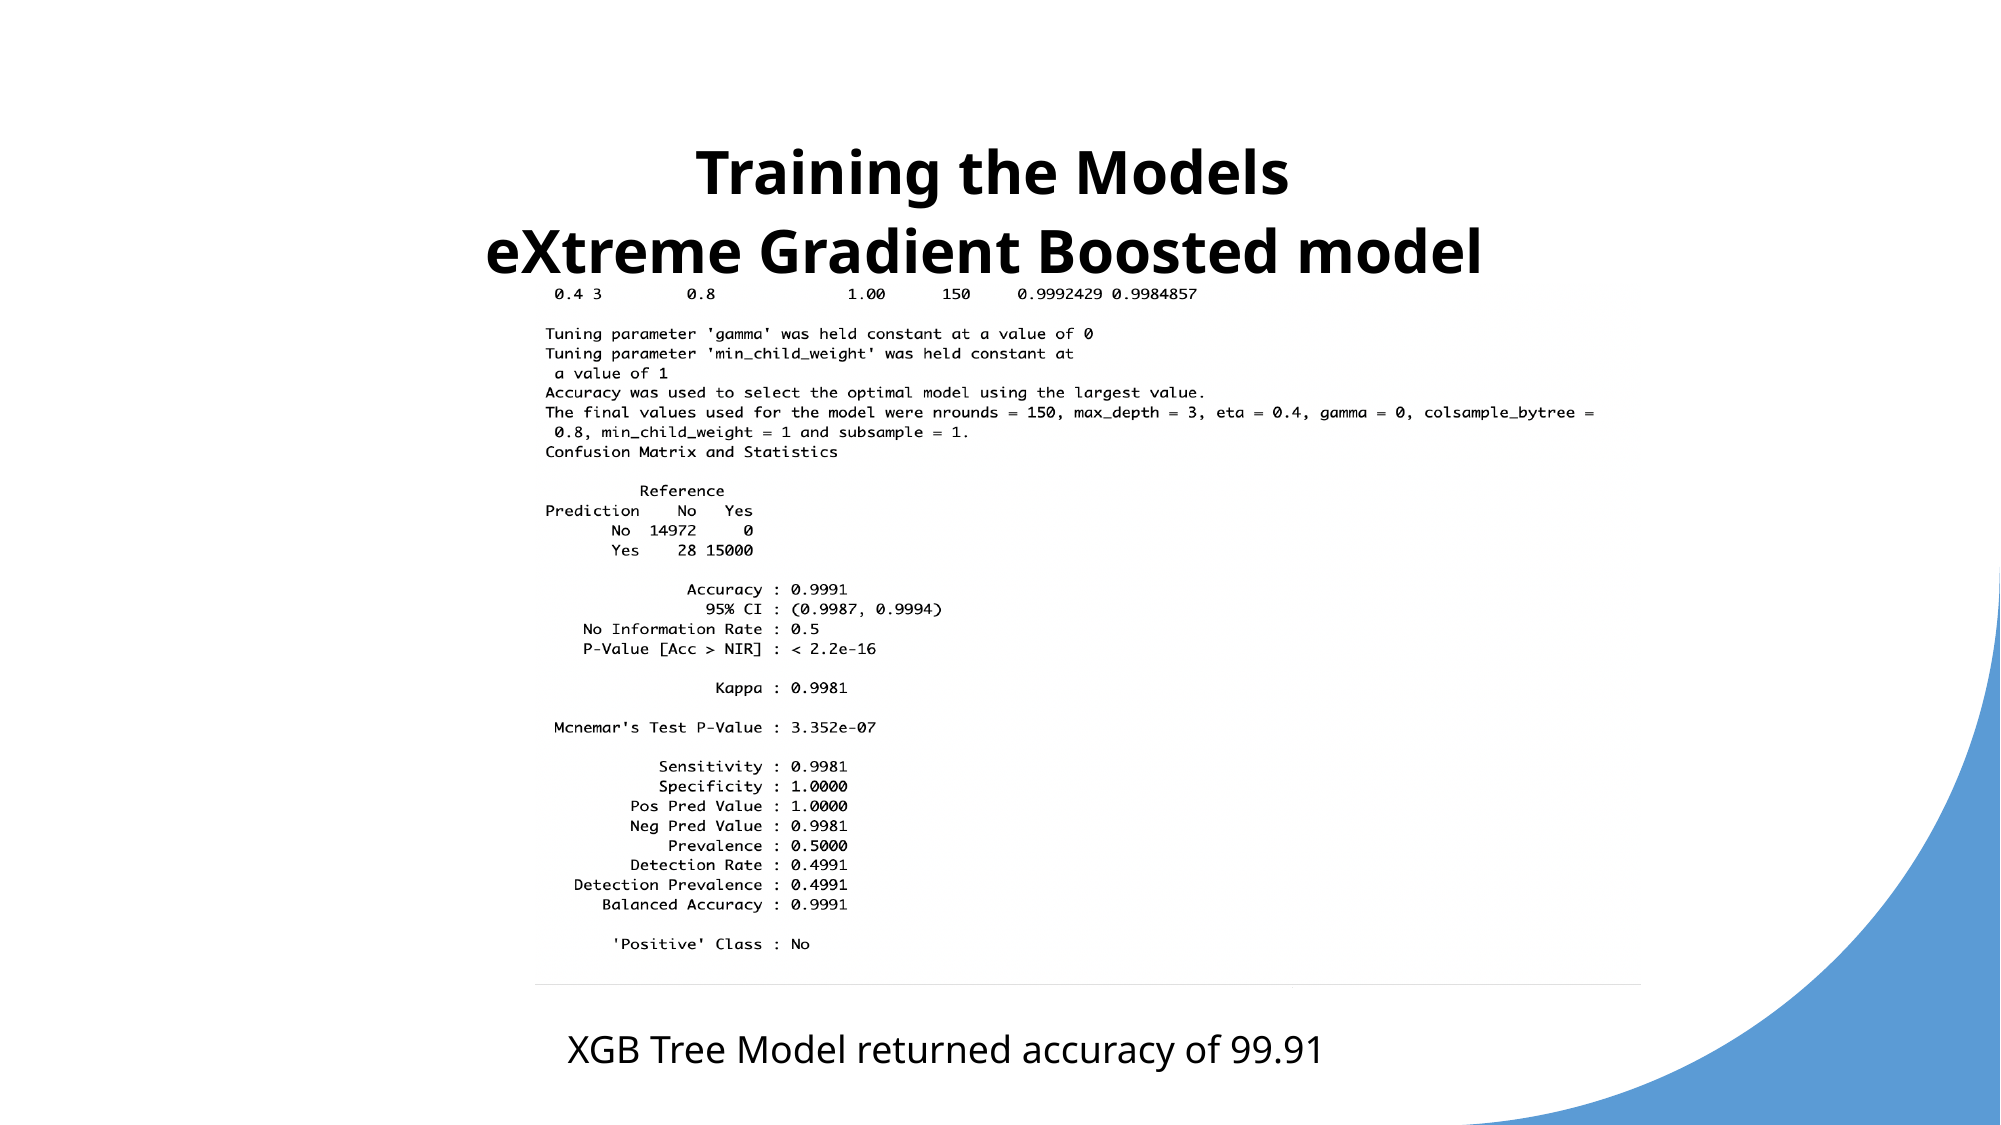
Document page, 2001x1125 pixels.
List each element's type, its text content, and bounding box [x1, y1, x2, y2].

text_box XGB Tree Model returned accuracy of 99.91 [130, 970, 1764, 1079]
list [535, 283, 1641, 989]
title Training the Models eXtreme Gradient Boosted model [176, 118, 1809, 366]
